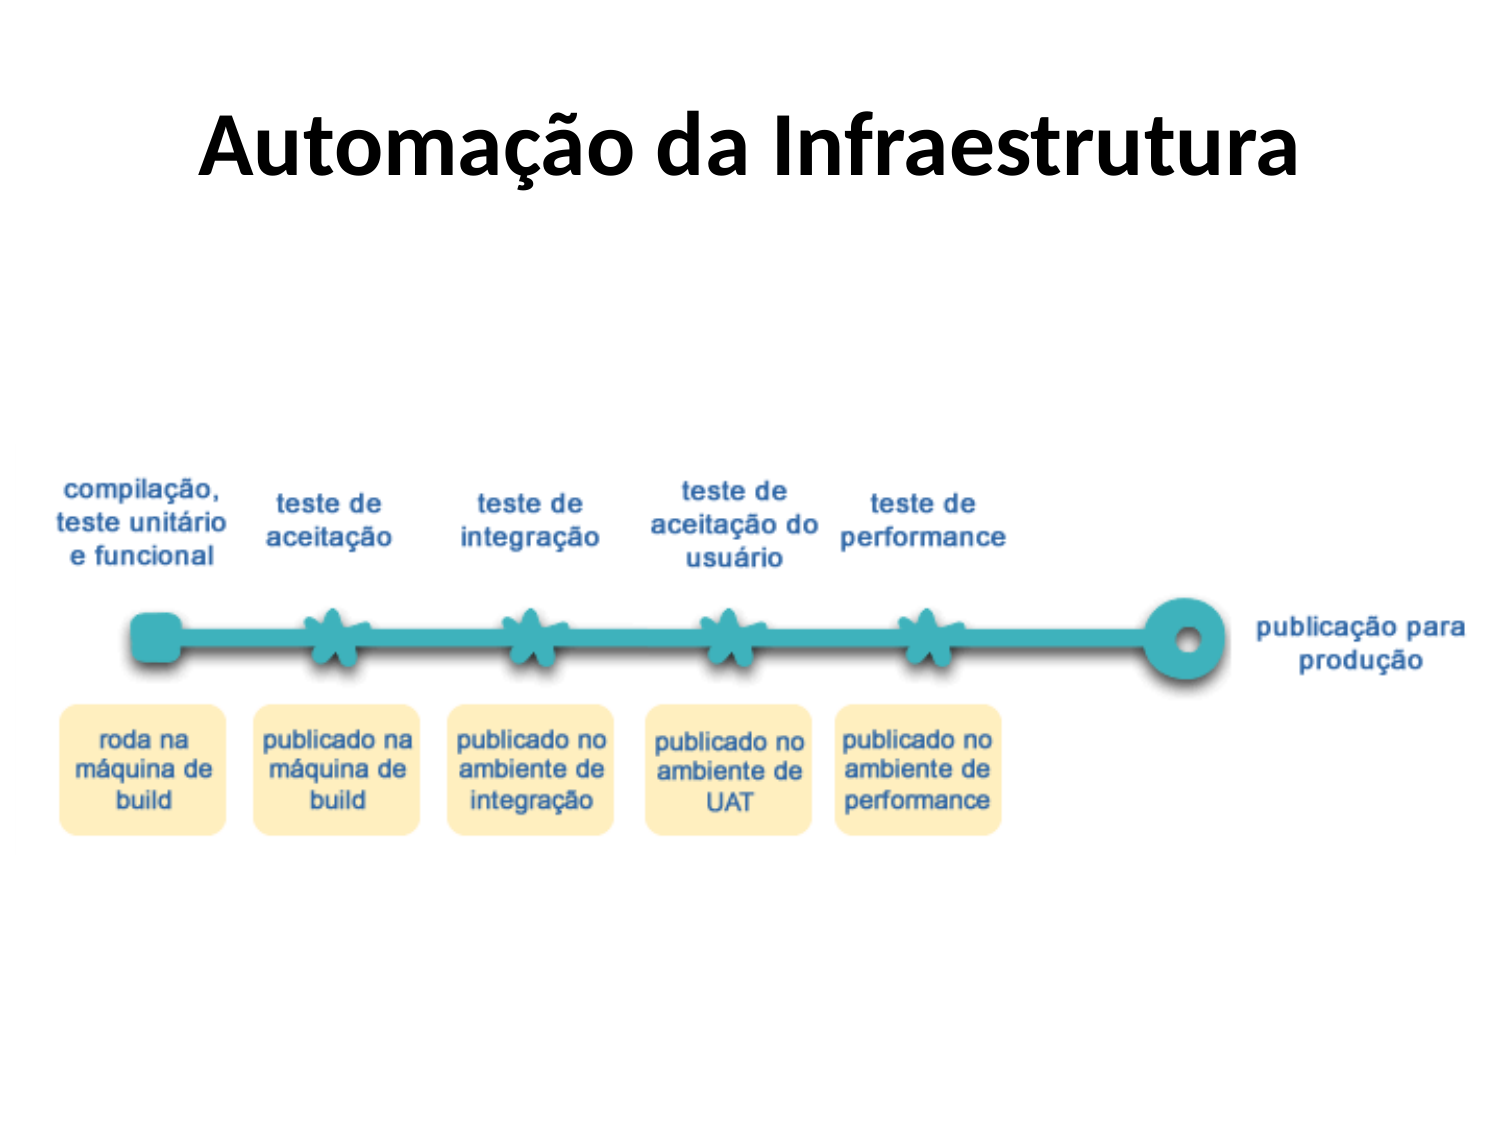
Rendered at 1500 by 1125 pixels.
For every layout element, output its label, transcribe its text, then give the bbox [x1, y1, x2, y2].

title Automação da Infraestrutura [75, 45, 1425, 233]
picture [13, 444, 1490, 855]
